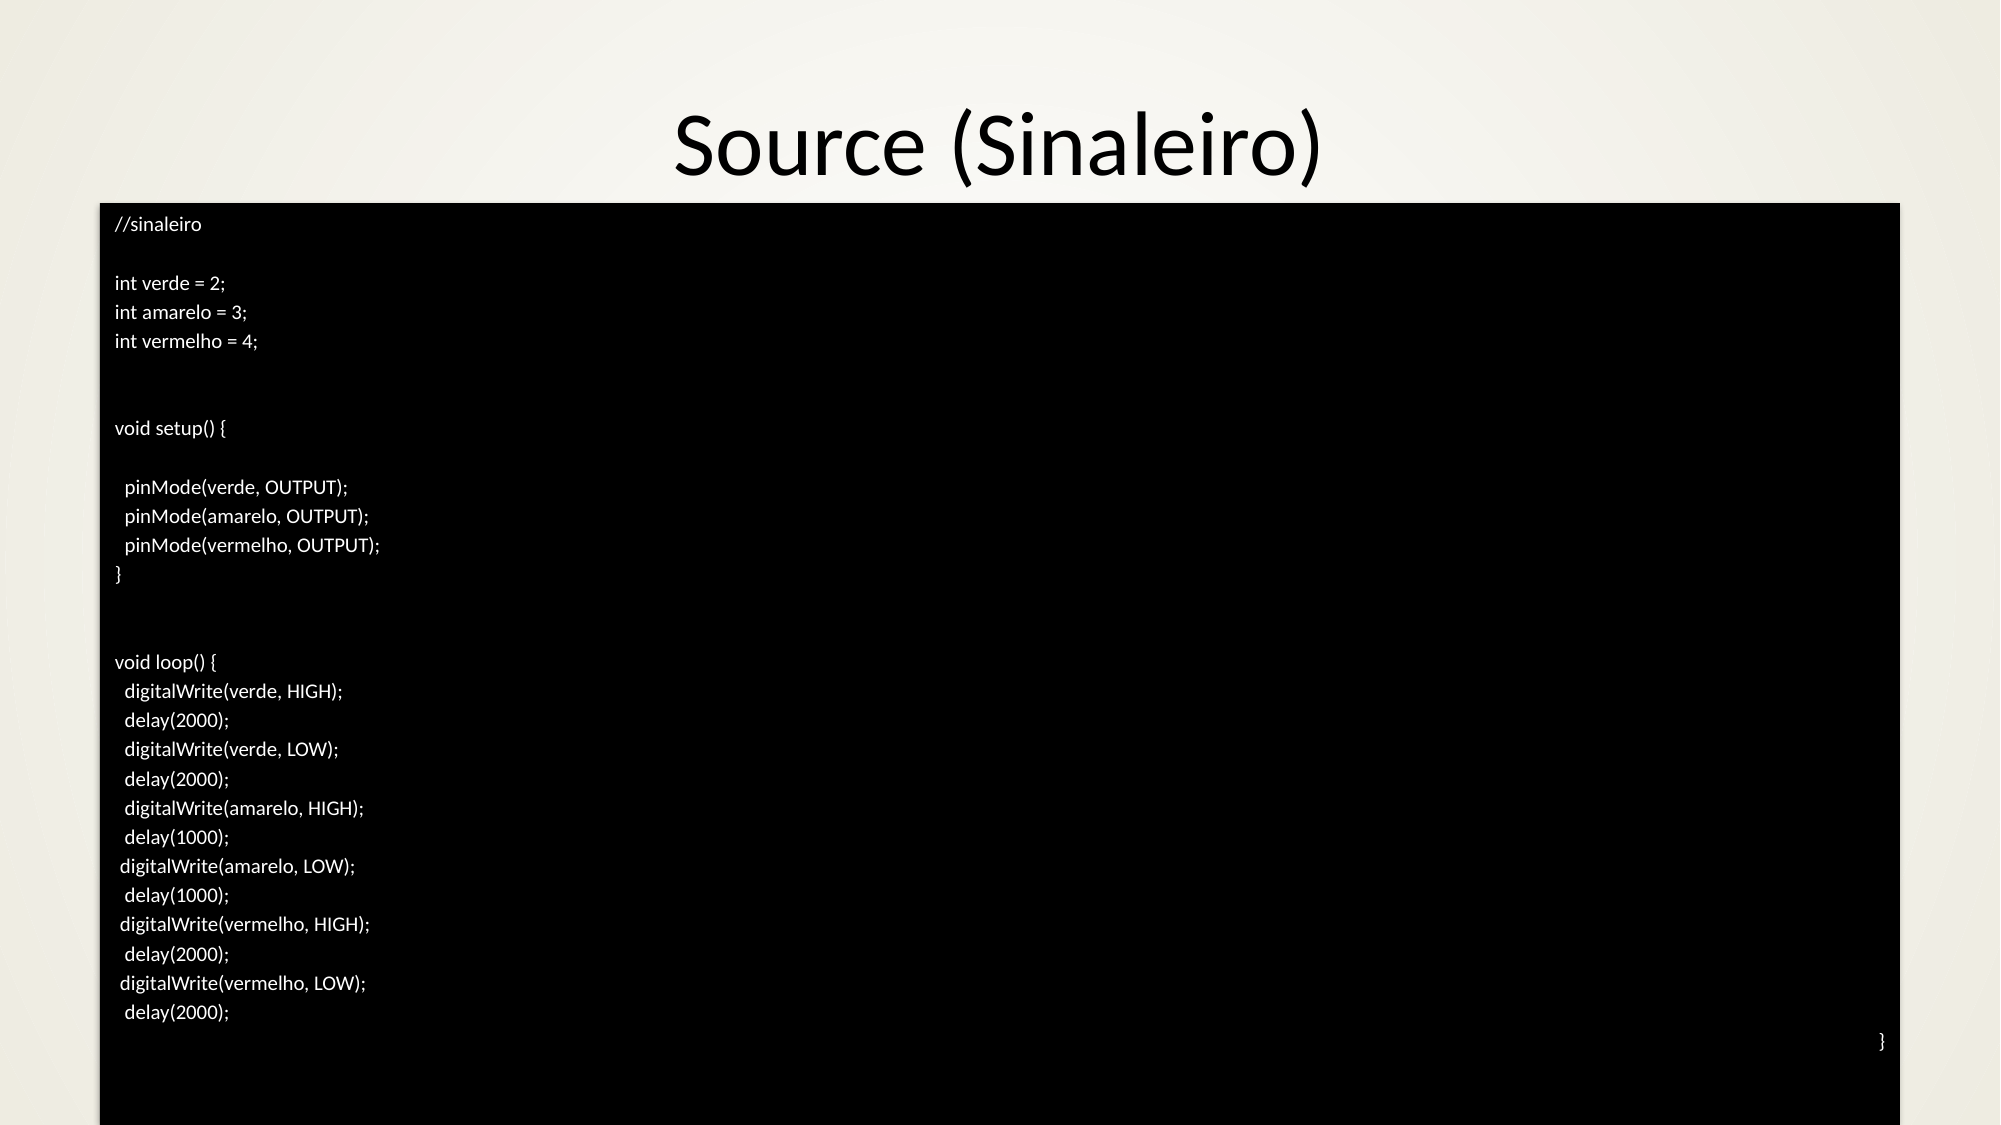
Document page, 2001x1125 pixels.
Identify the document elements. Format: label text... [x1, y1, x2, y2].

list //sinaleiro int verde = 2; int amarelo = 3; int vermelho = 4; void setup() { pinMode(verde, OUTPUT); pinMode(amarelo, OUTPUT); pinMode(vermelho, OUTPUT); } void loop() { digitalWrite(verde, HIGH); delay(2000); digitalWrite(verde, LOW); delay(2000); digitalWrite(amarelo, HIGH); delay(1000); digitalWrite(amarelo, LOW); delay(1000); digitalWrite(vermelho, HIGH); delay(2000); digitalWrite(vermelho, LOW); delay(2000); } [99, 203, 1900, 1125]
title Source (Sinaleiro) [99, 45, 1900, 202]
